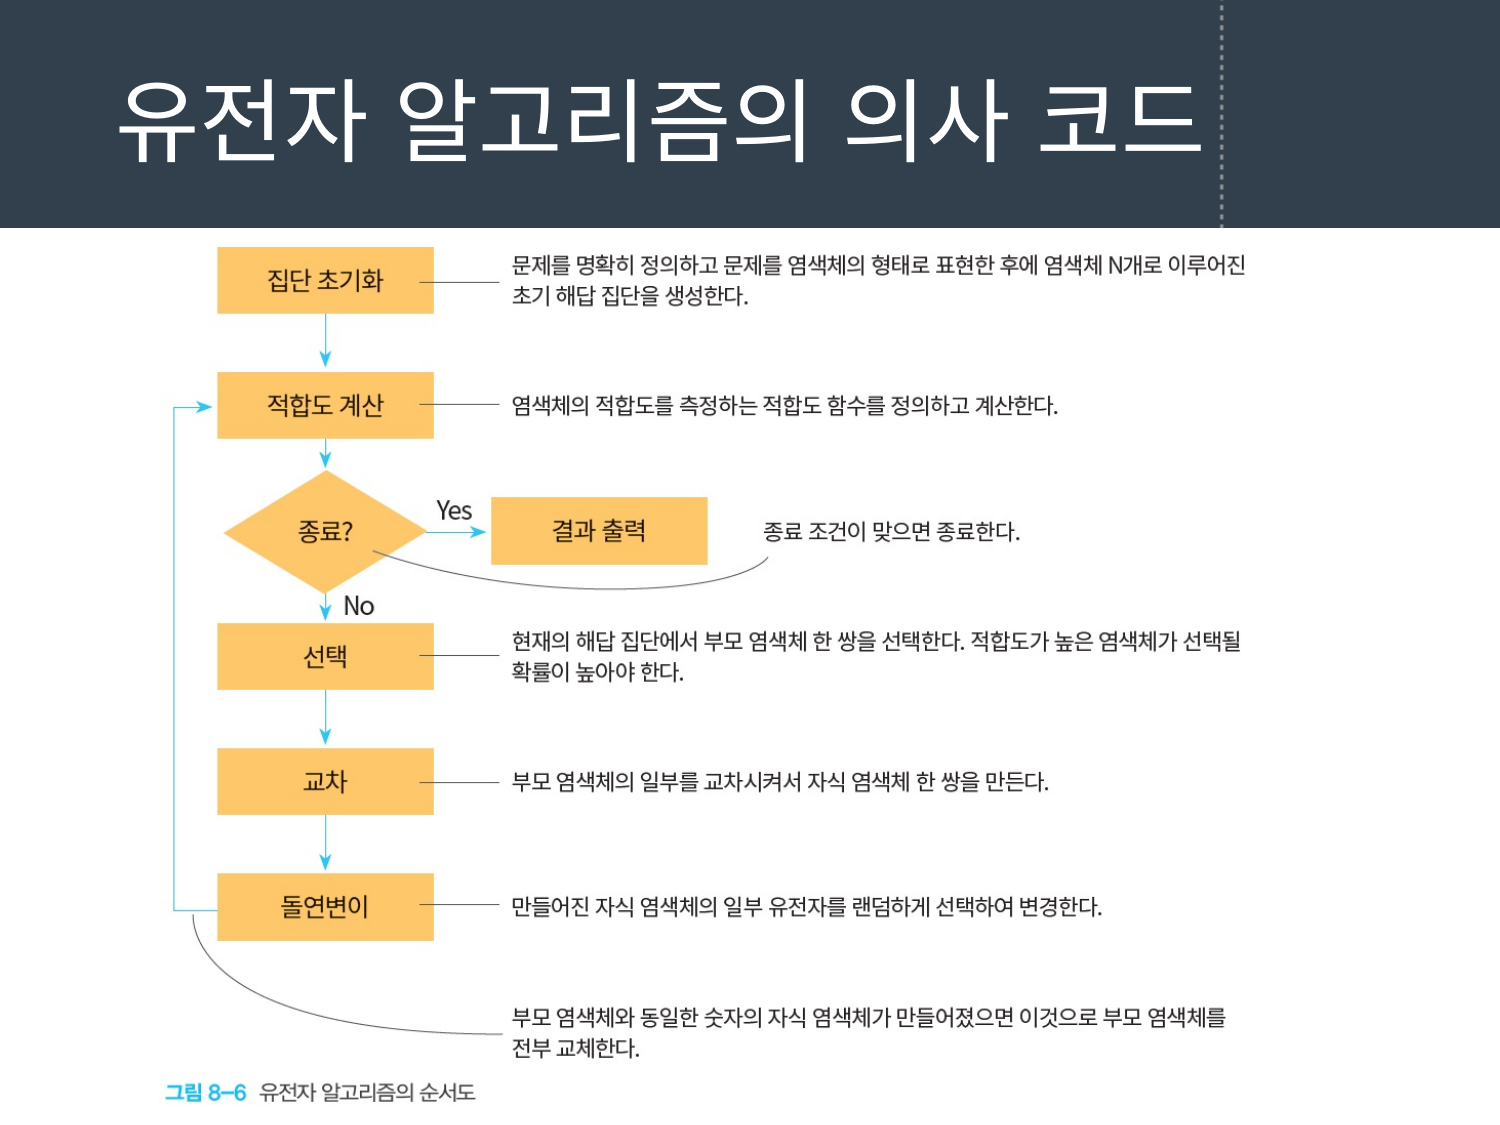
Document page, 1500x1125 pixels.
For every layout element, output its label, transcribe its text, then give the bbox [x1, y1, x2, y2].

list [159, 245, 1247, 1107]
title 유전자 알고리즘의 의사 코드 [100, 37, 1438, 200]
picture [0, 0, 1500, 228]
